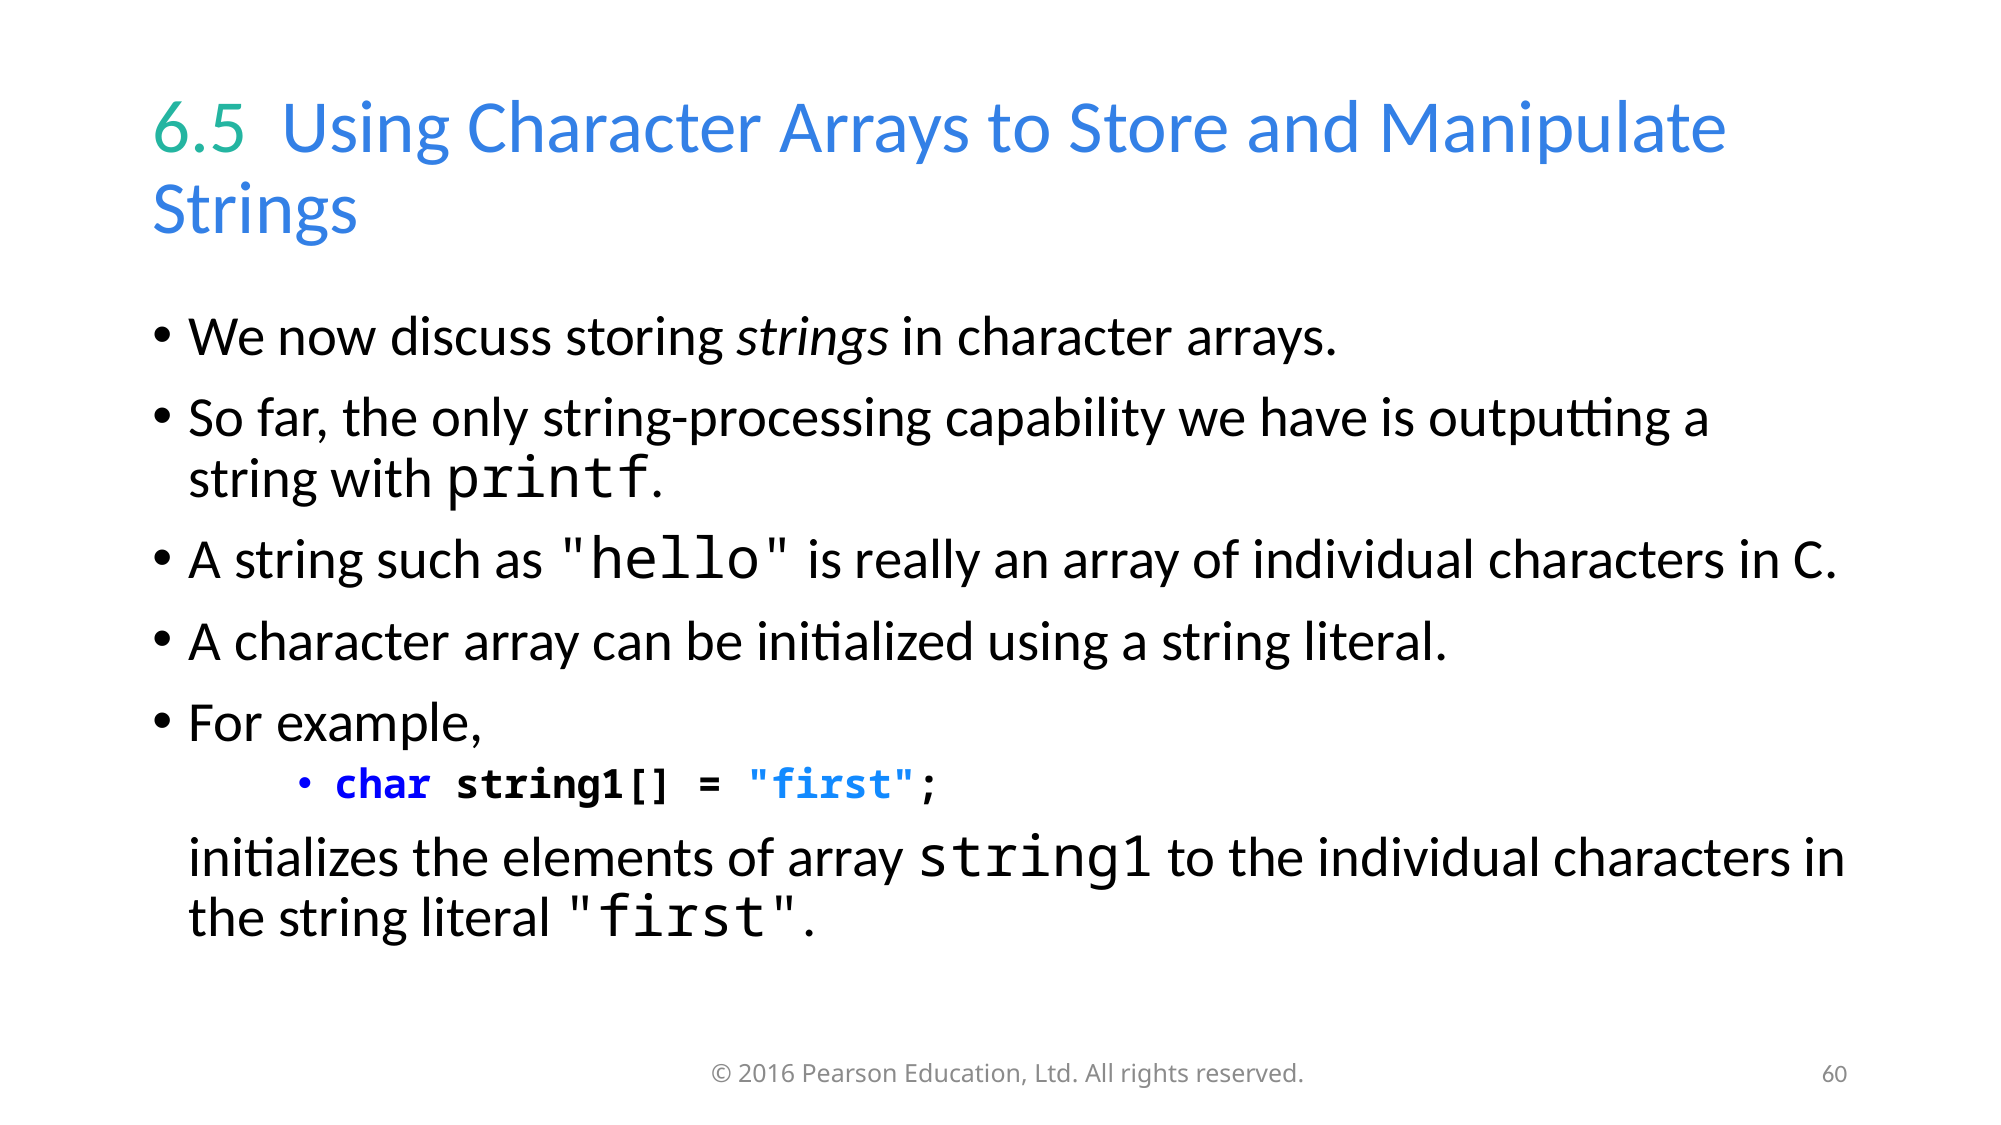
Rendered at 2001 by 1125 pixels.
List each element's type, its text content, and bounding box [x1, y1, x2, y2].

footer © 2016 Pearson Education, Ltd. All rights reserved. [483, 1042, 1412, 1103]
slide_number 60 [1412, 1042, 1863, 1103]
title 6.5 Using Character Arrays to Store and Manipulate Strings [137, 59, 1863, 278]
list We now discuss storing strings in character arrays. So far, the only string-processing capability we have is outputting a string with printf. A string such as "hello" is really an array of individual characters in C. A character array can be initialized using a string literal. For example, char string1[] = "first"; initializes the elements of array string1 to the individual characters in the string literal "first". [137, 299, 1863, 1014]
